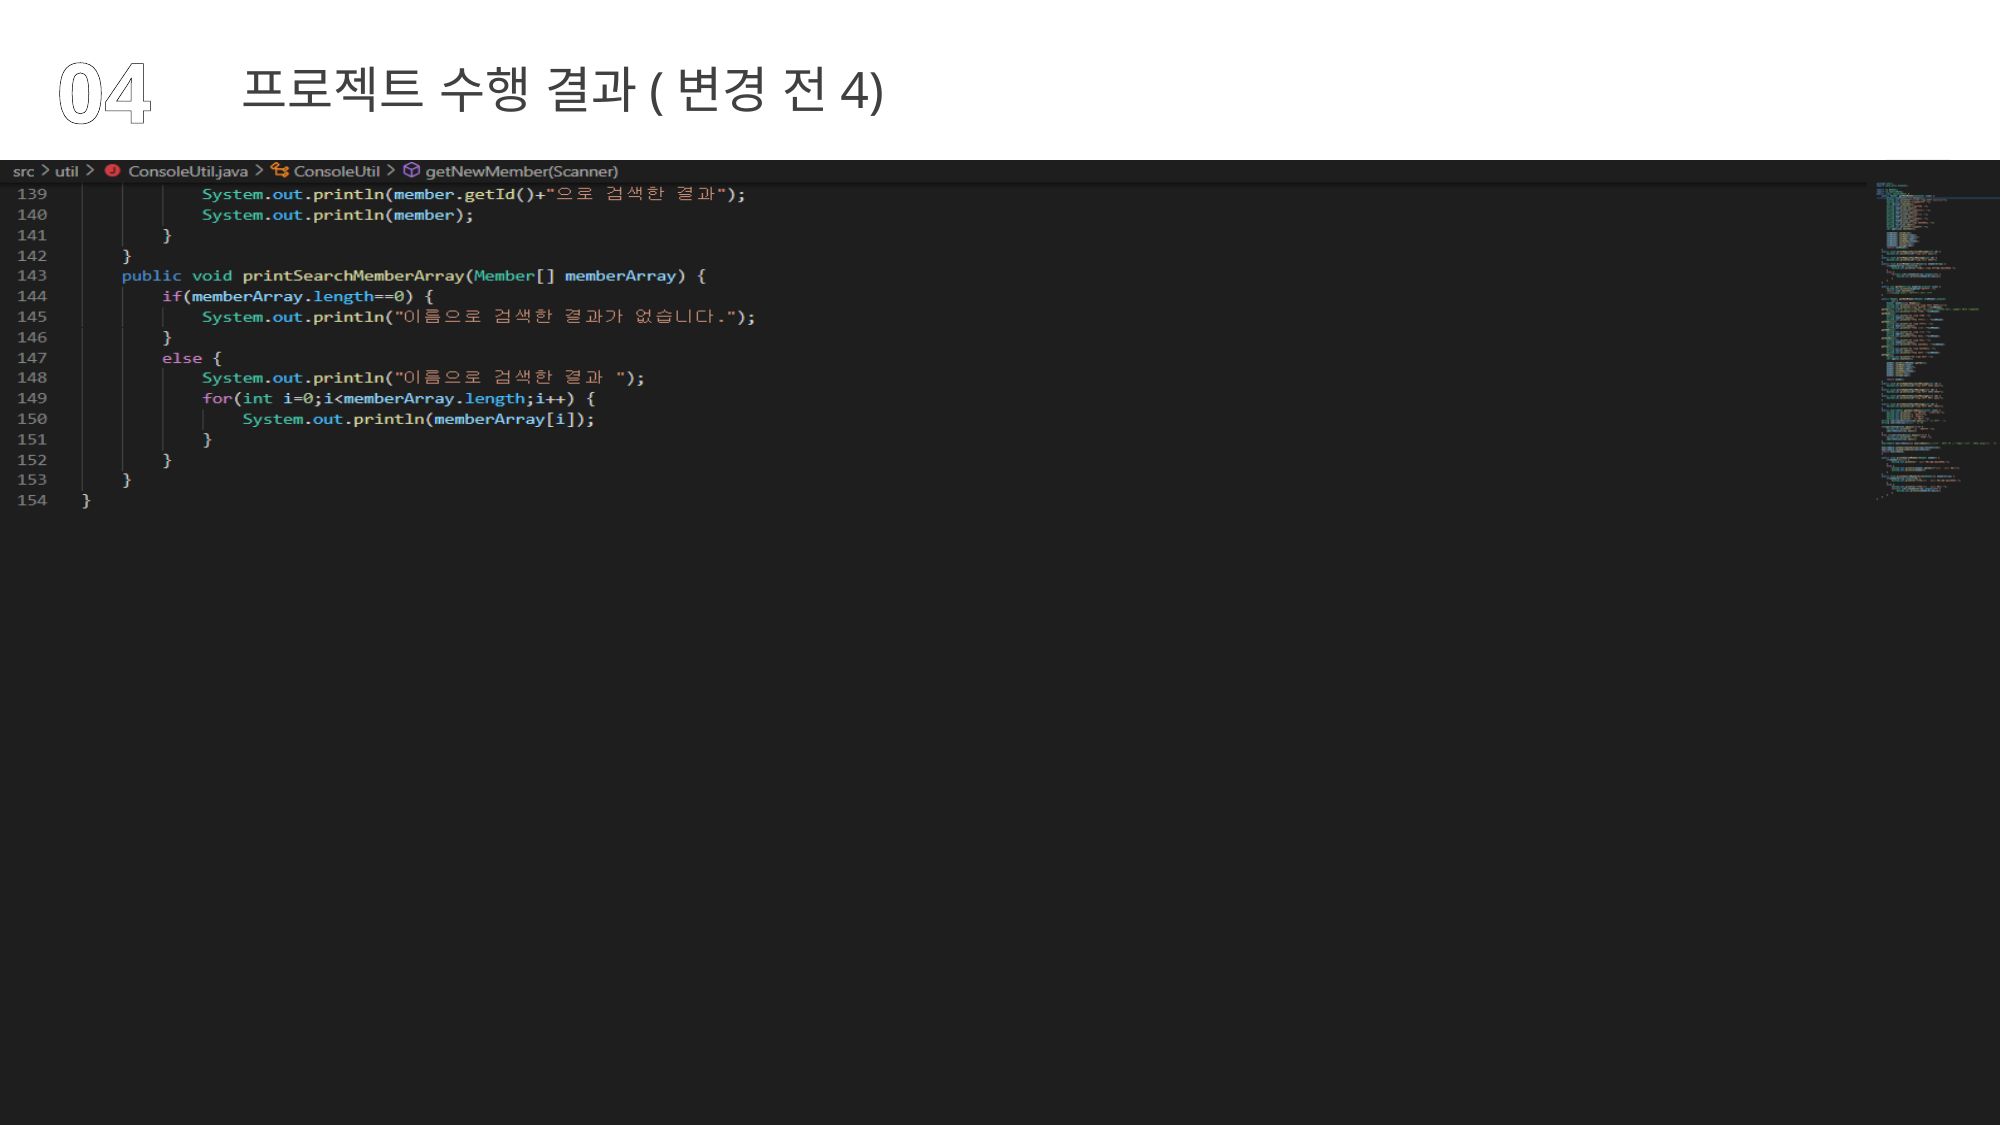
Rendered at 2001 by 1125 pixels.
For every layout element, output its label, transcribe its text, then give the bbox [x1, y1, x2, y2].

text_box 04 [41, 32, 233, 148]
picture [0, 160, 2000, 1125]
text_box 프로젝트 수행 결과(변경 전4) [226, 51, 899, 127]
